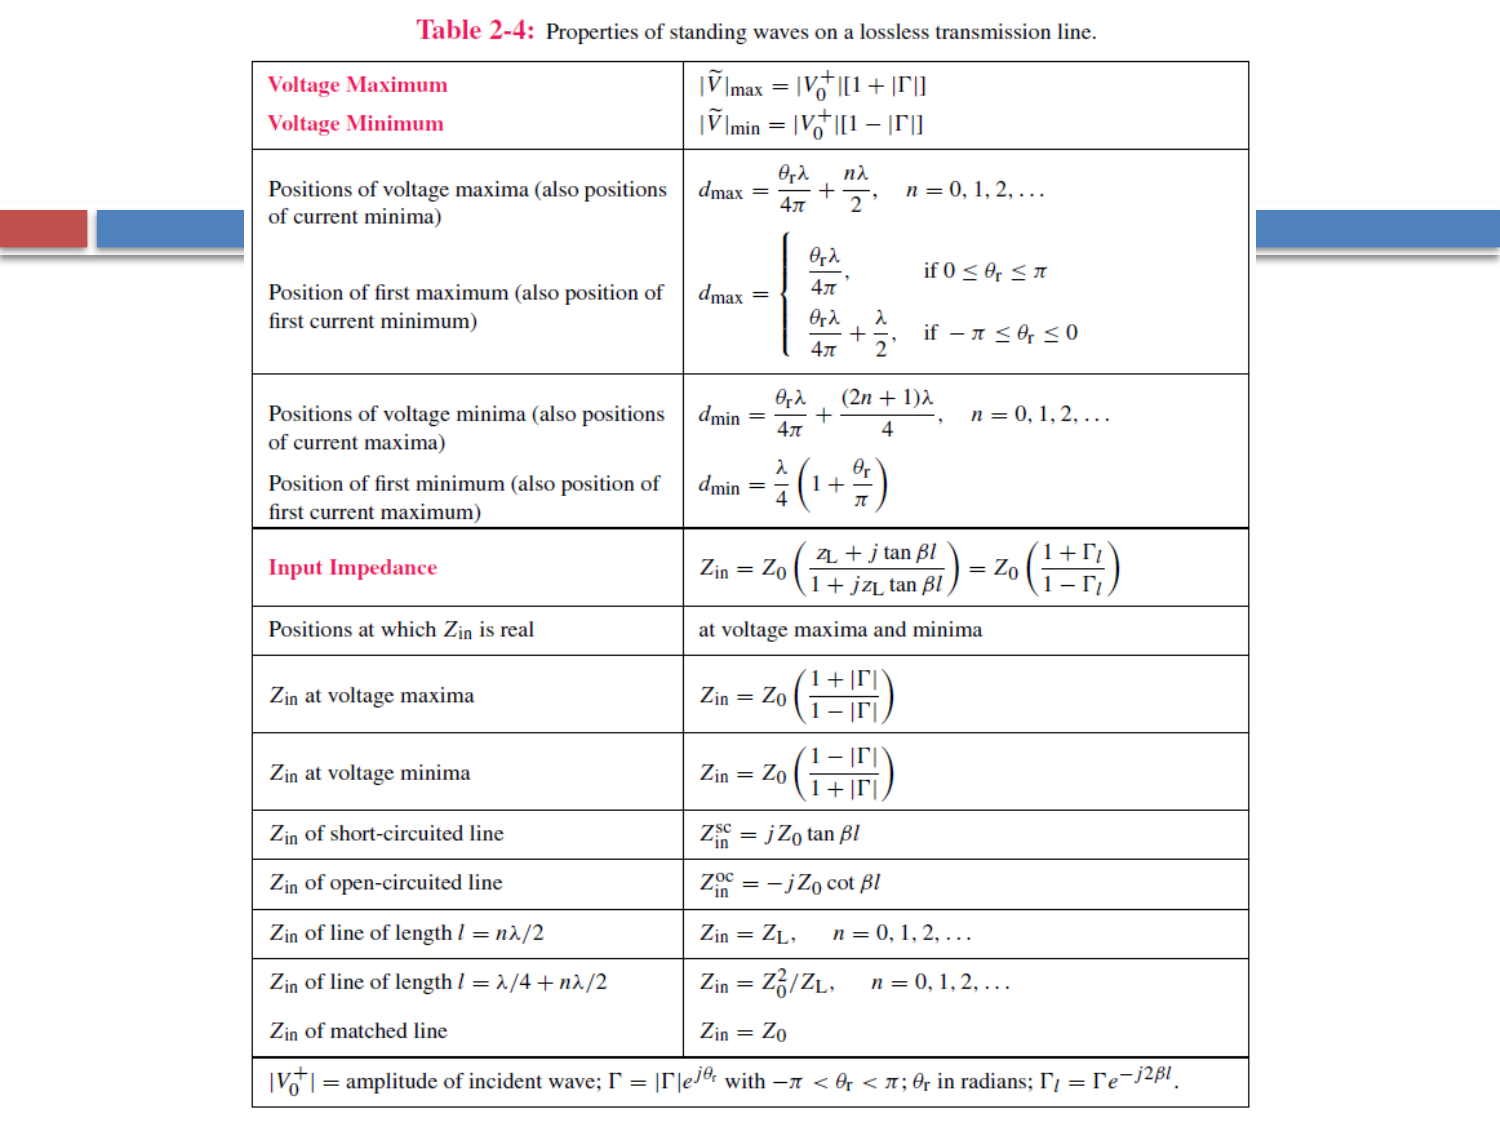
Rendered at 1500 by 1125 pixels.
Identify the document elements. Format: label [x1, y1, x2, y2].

list [244, 12, 1256, 1113]
